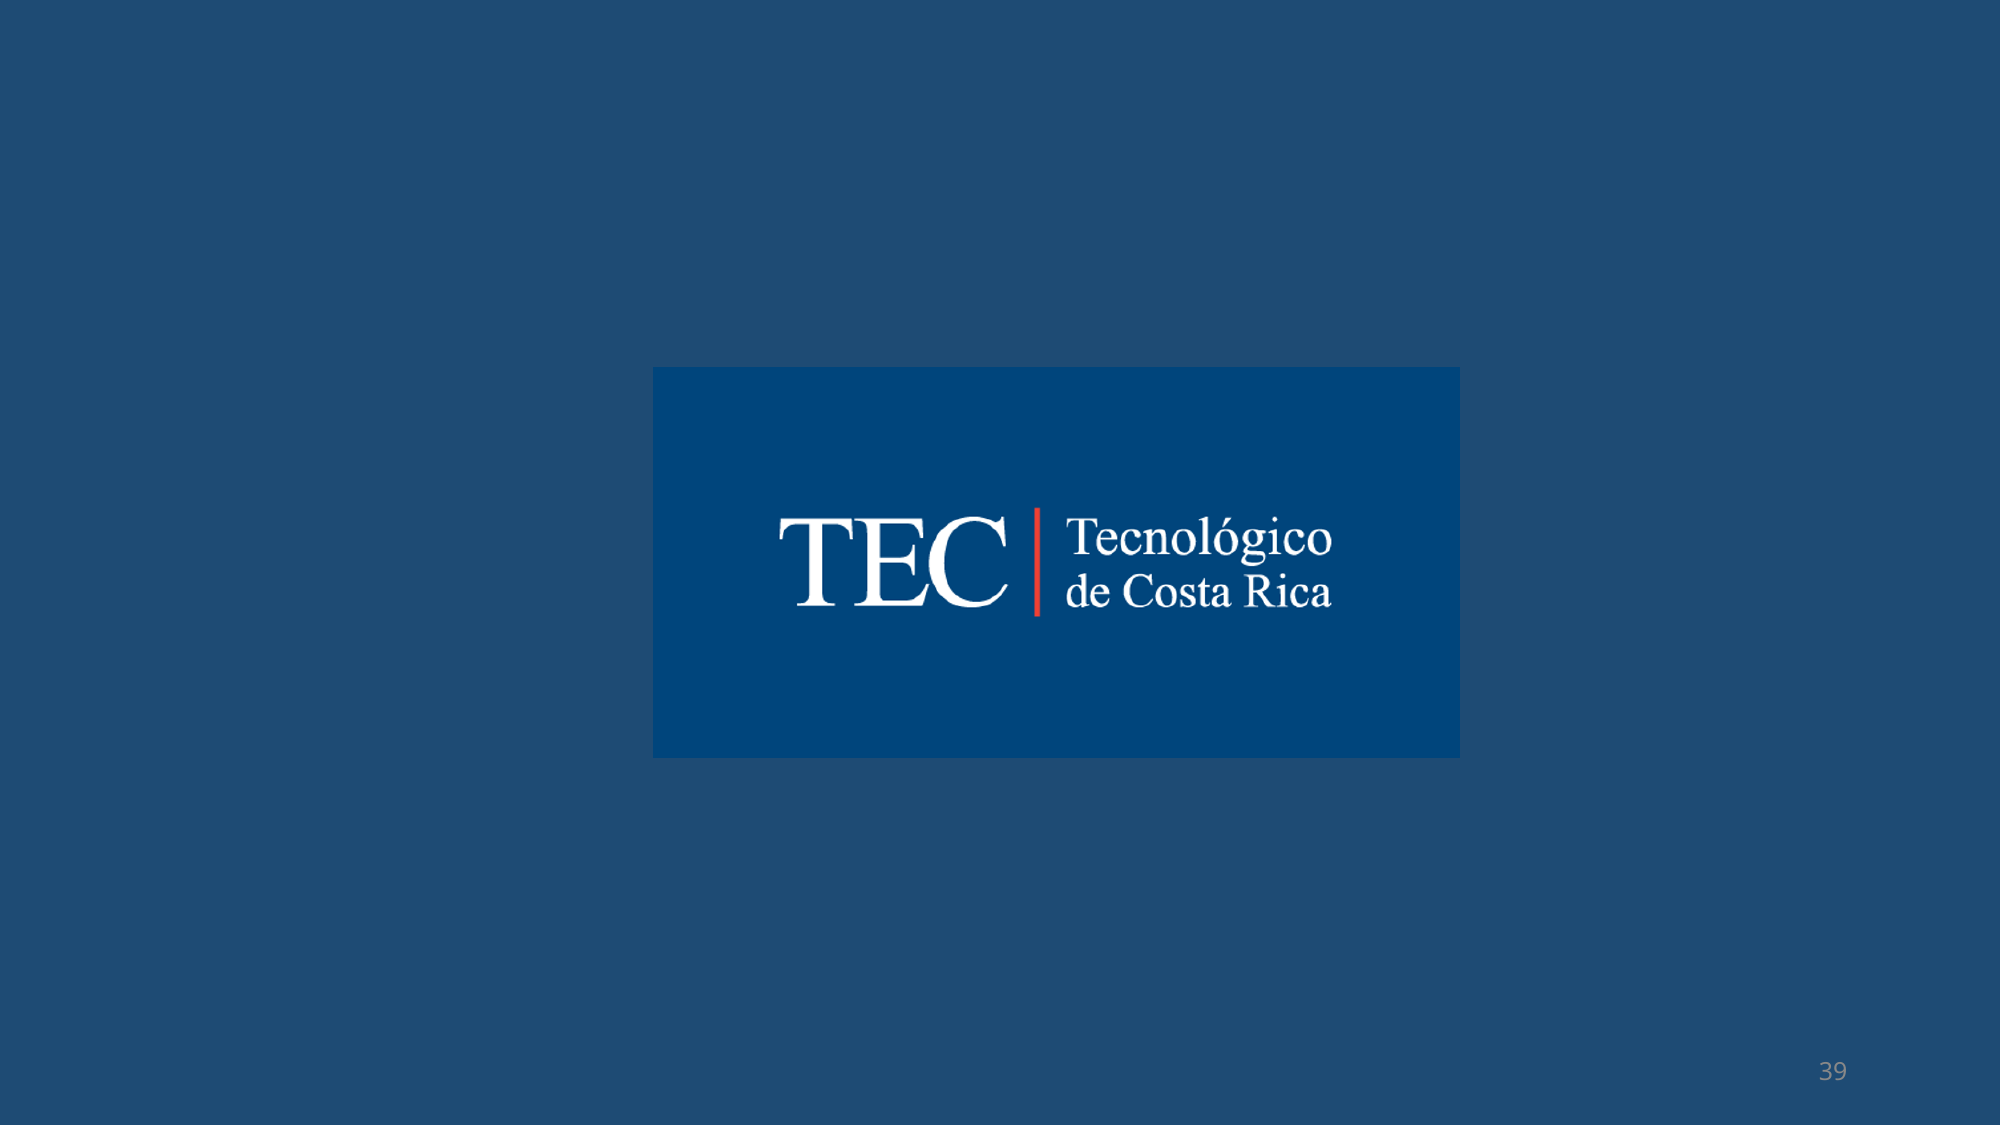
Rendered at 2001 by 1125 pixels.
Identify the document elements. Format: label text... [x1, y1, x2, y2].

picture [653, 366, 1460, 758]
slide_number ‹#› [1412, 1042, 1863, 1103]
